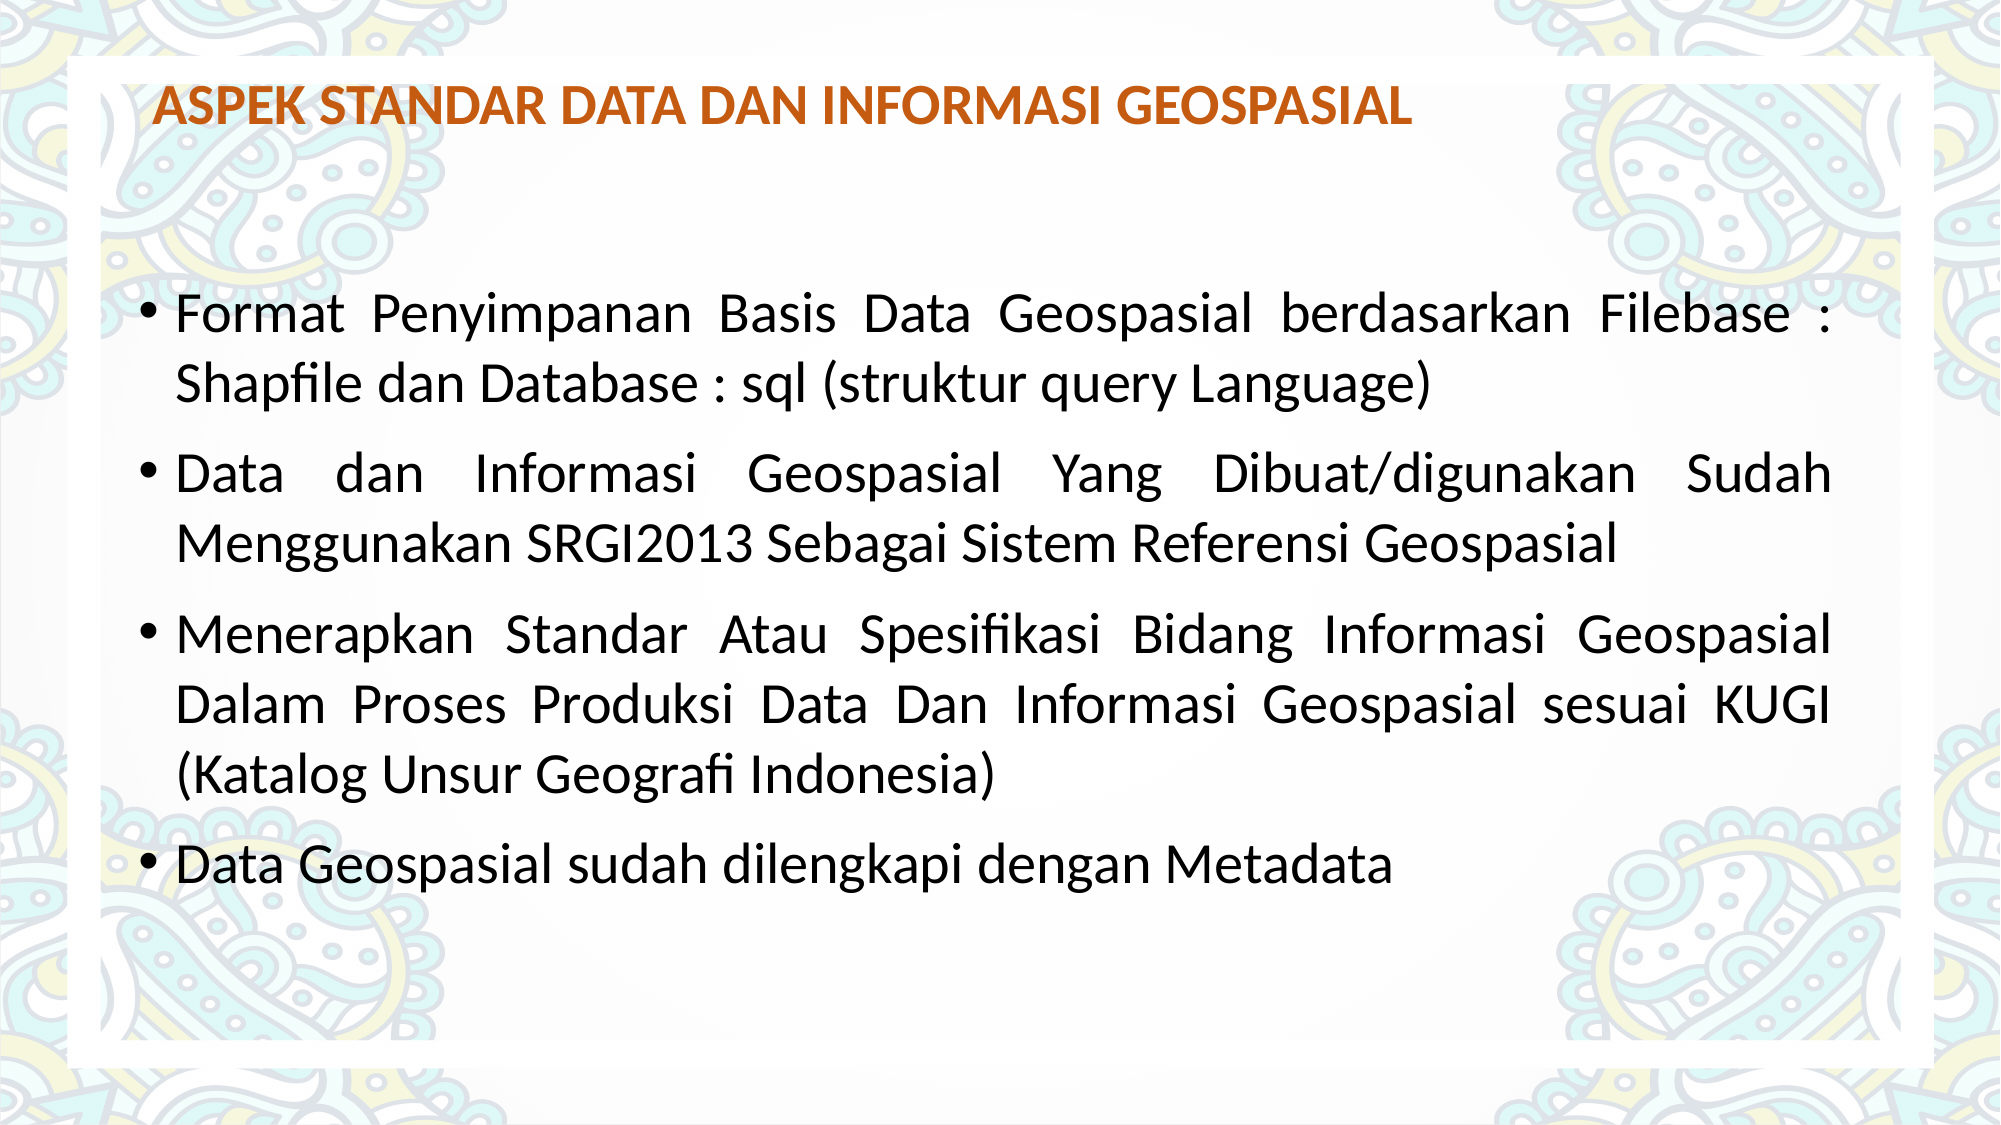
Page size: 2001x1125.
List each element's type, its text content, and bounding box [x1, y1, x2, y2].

list Format Penyimpanan Basis Data Geospasial berdasarkan Filebase : Shapfile dan Database : sql (struktur query Language) Data dan Informasi Geospasial Yang Dibuat/digunakan Sudah Menggunakan SRGI2013 Sebagai Sistem Referensi Geospasial Menerapkan Standar Atau Spesifikasi Bidang Informasi Geospasial Dalam Proses Produksi Data Dan Informasi Geospasial sesuai KUGI (Katalog Unsur Geografi Indonesia) Data Geospasial sudah dilengkapi dengan Metadata [123, 266, 1849, 1059]
title ASPEK STANDAR DATA DAN INFORMASI GEOSPASIAL [137, 66, 1863, 145]
